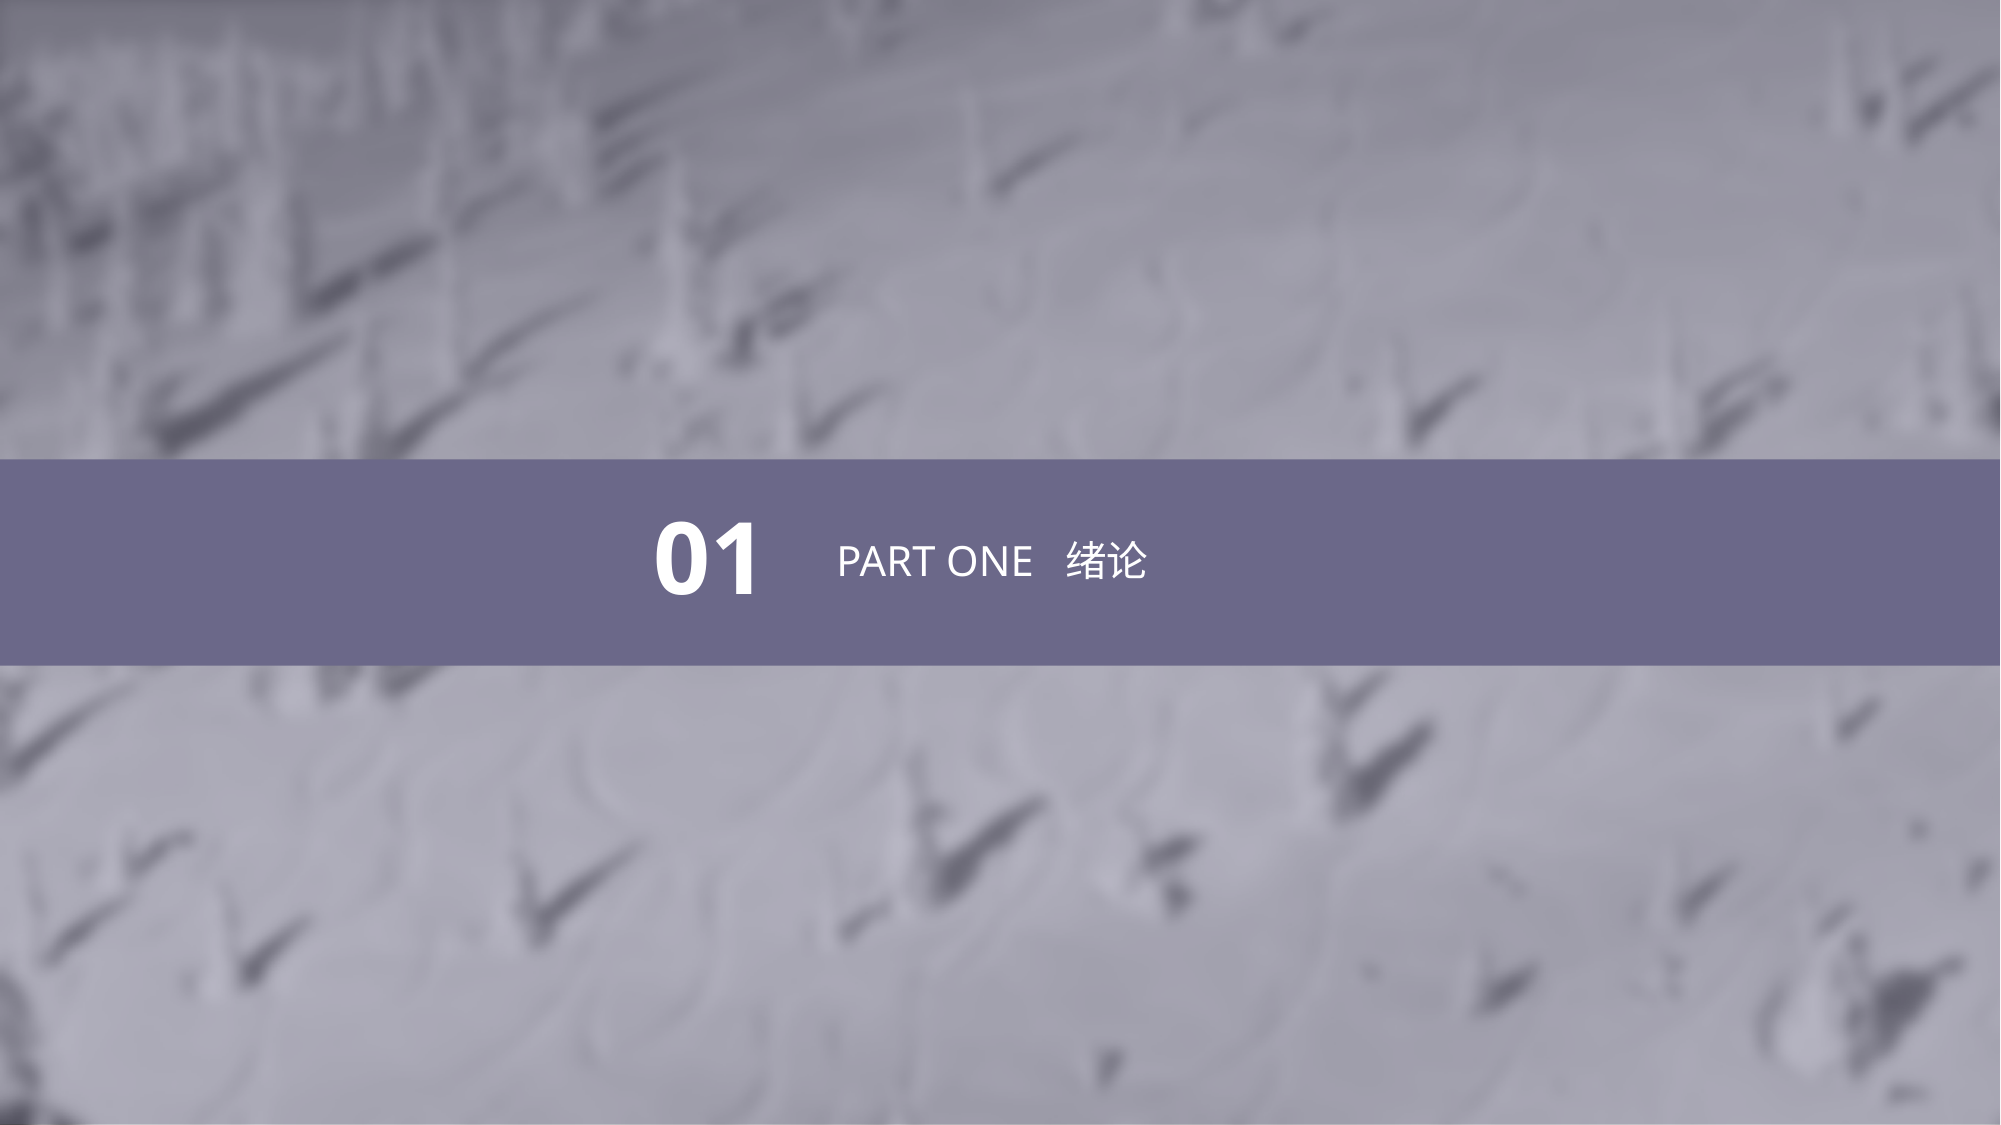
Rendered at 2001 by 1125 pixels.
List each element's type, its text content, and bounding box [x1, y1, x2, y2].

list PART ONE 绪论 [821, 514, 1350, 611]
list 01 [638, 489, 793, 636]
